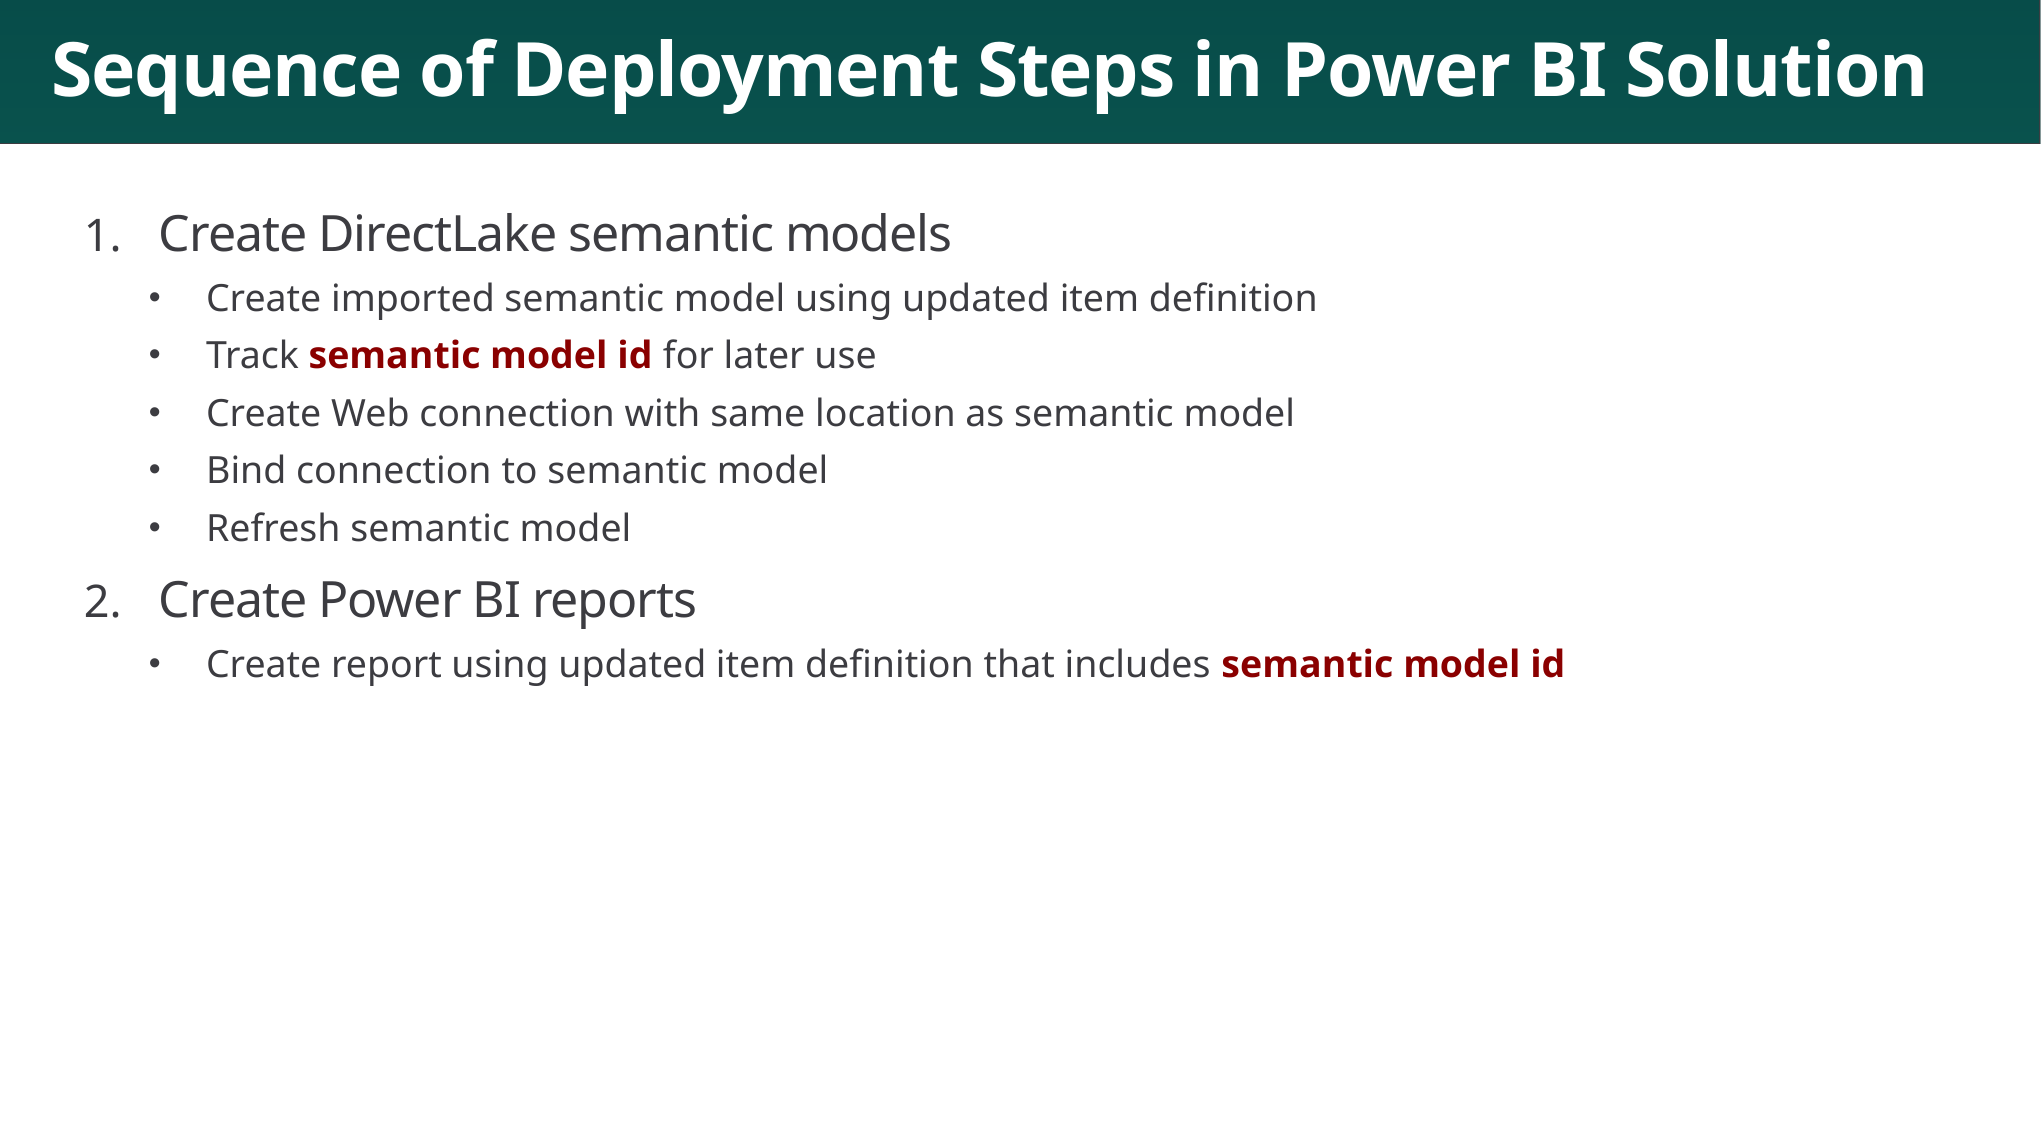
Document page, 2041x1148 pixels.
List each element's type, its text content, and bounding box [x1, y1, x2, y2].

list Create DirectLake semantic models Create imported semantic model using updated item definition Track semantic model id for later use Create Web connection with same location as semantic model Bind connection to semantic model Refresh semantic model Create Power BI reports Create report using updated item definition that includes semantic model id [83, 201, 1988, 727]
title Sequence of Deployment Steps in Power BI Solution [51, 31, 1988, 113]
